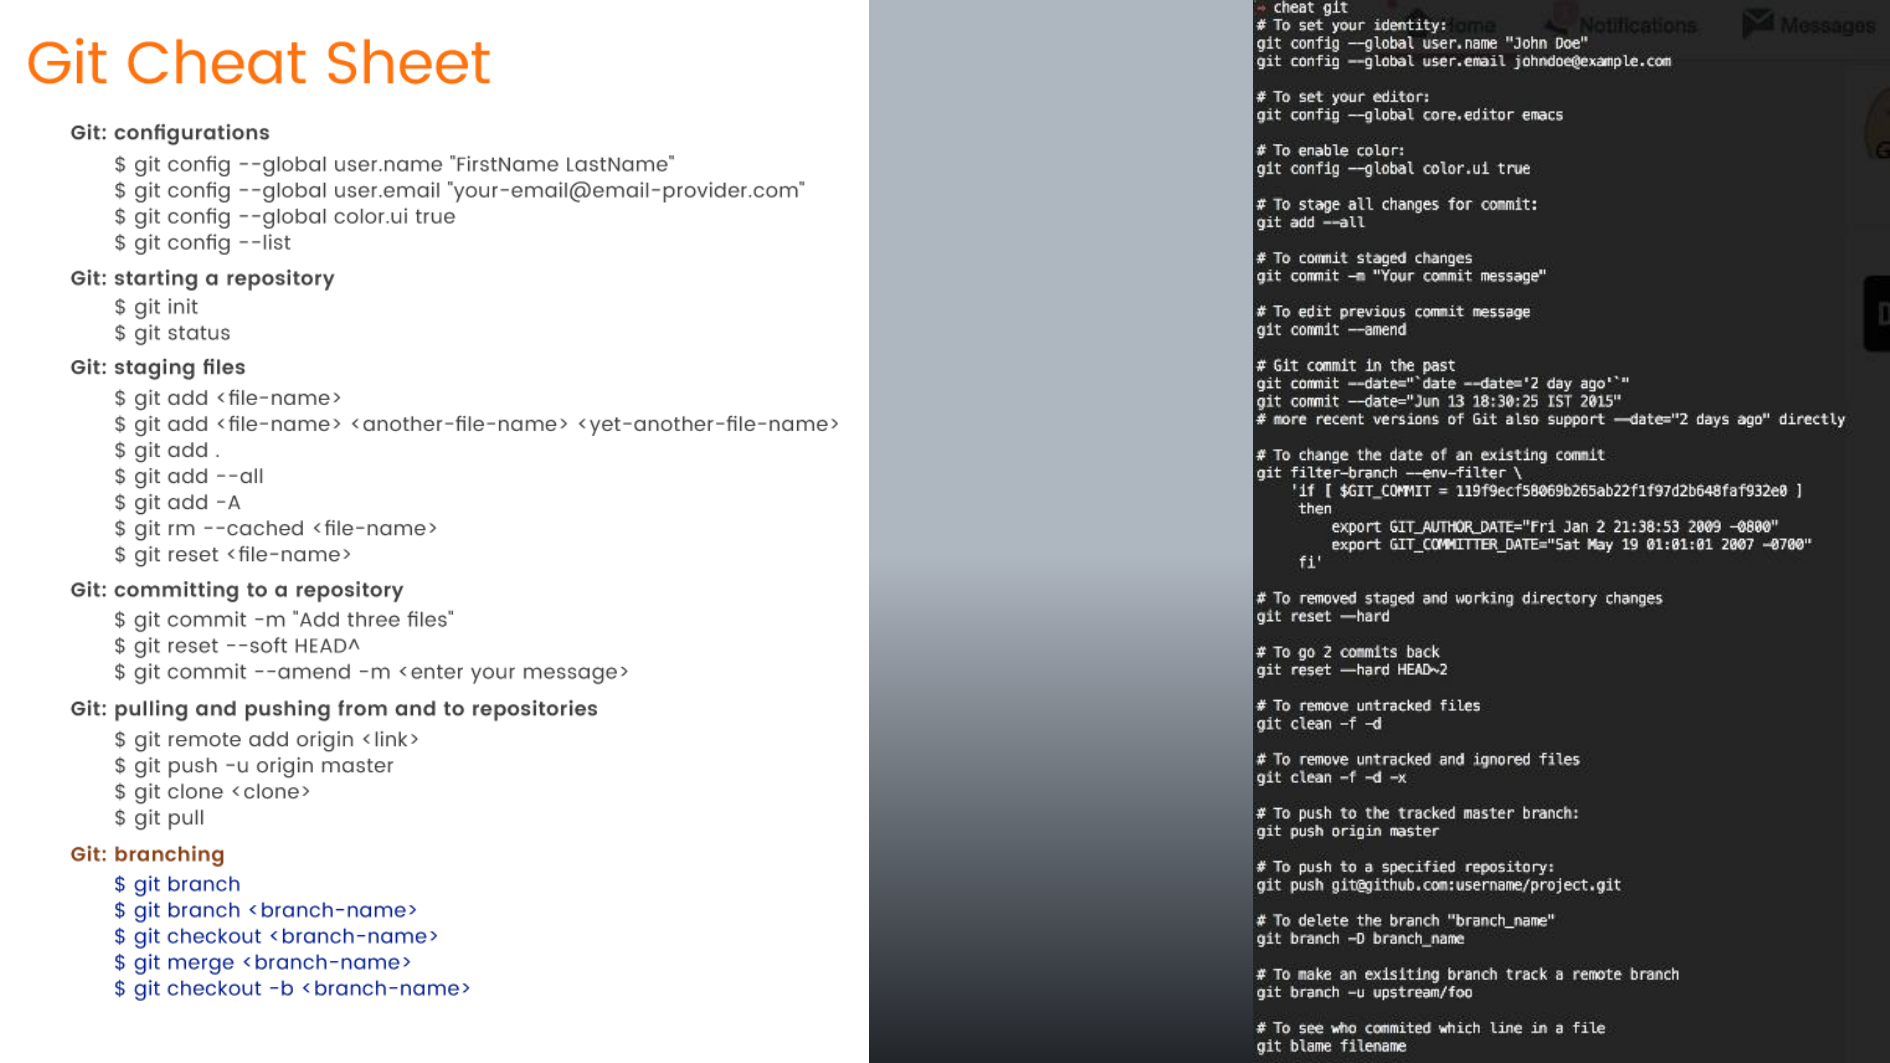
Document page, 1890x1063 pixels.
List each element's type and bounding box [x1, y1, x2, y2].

picture [0, 0, 869, 1063]
picture [1253, 0, 1890, 1063]
